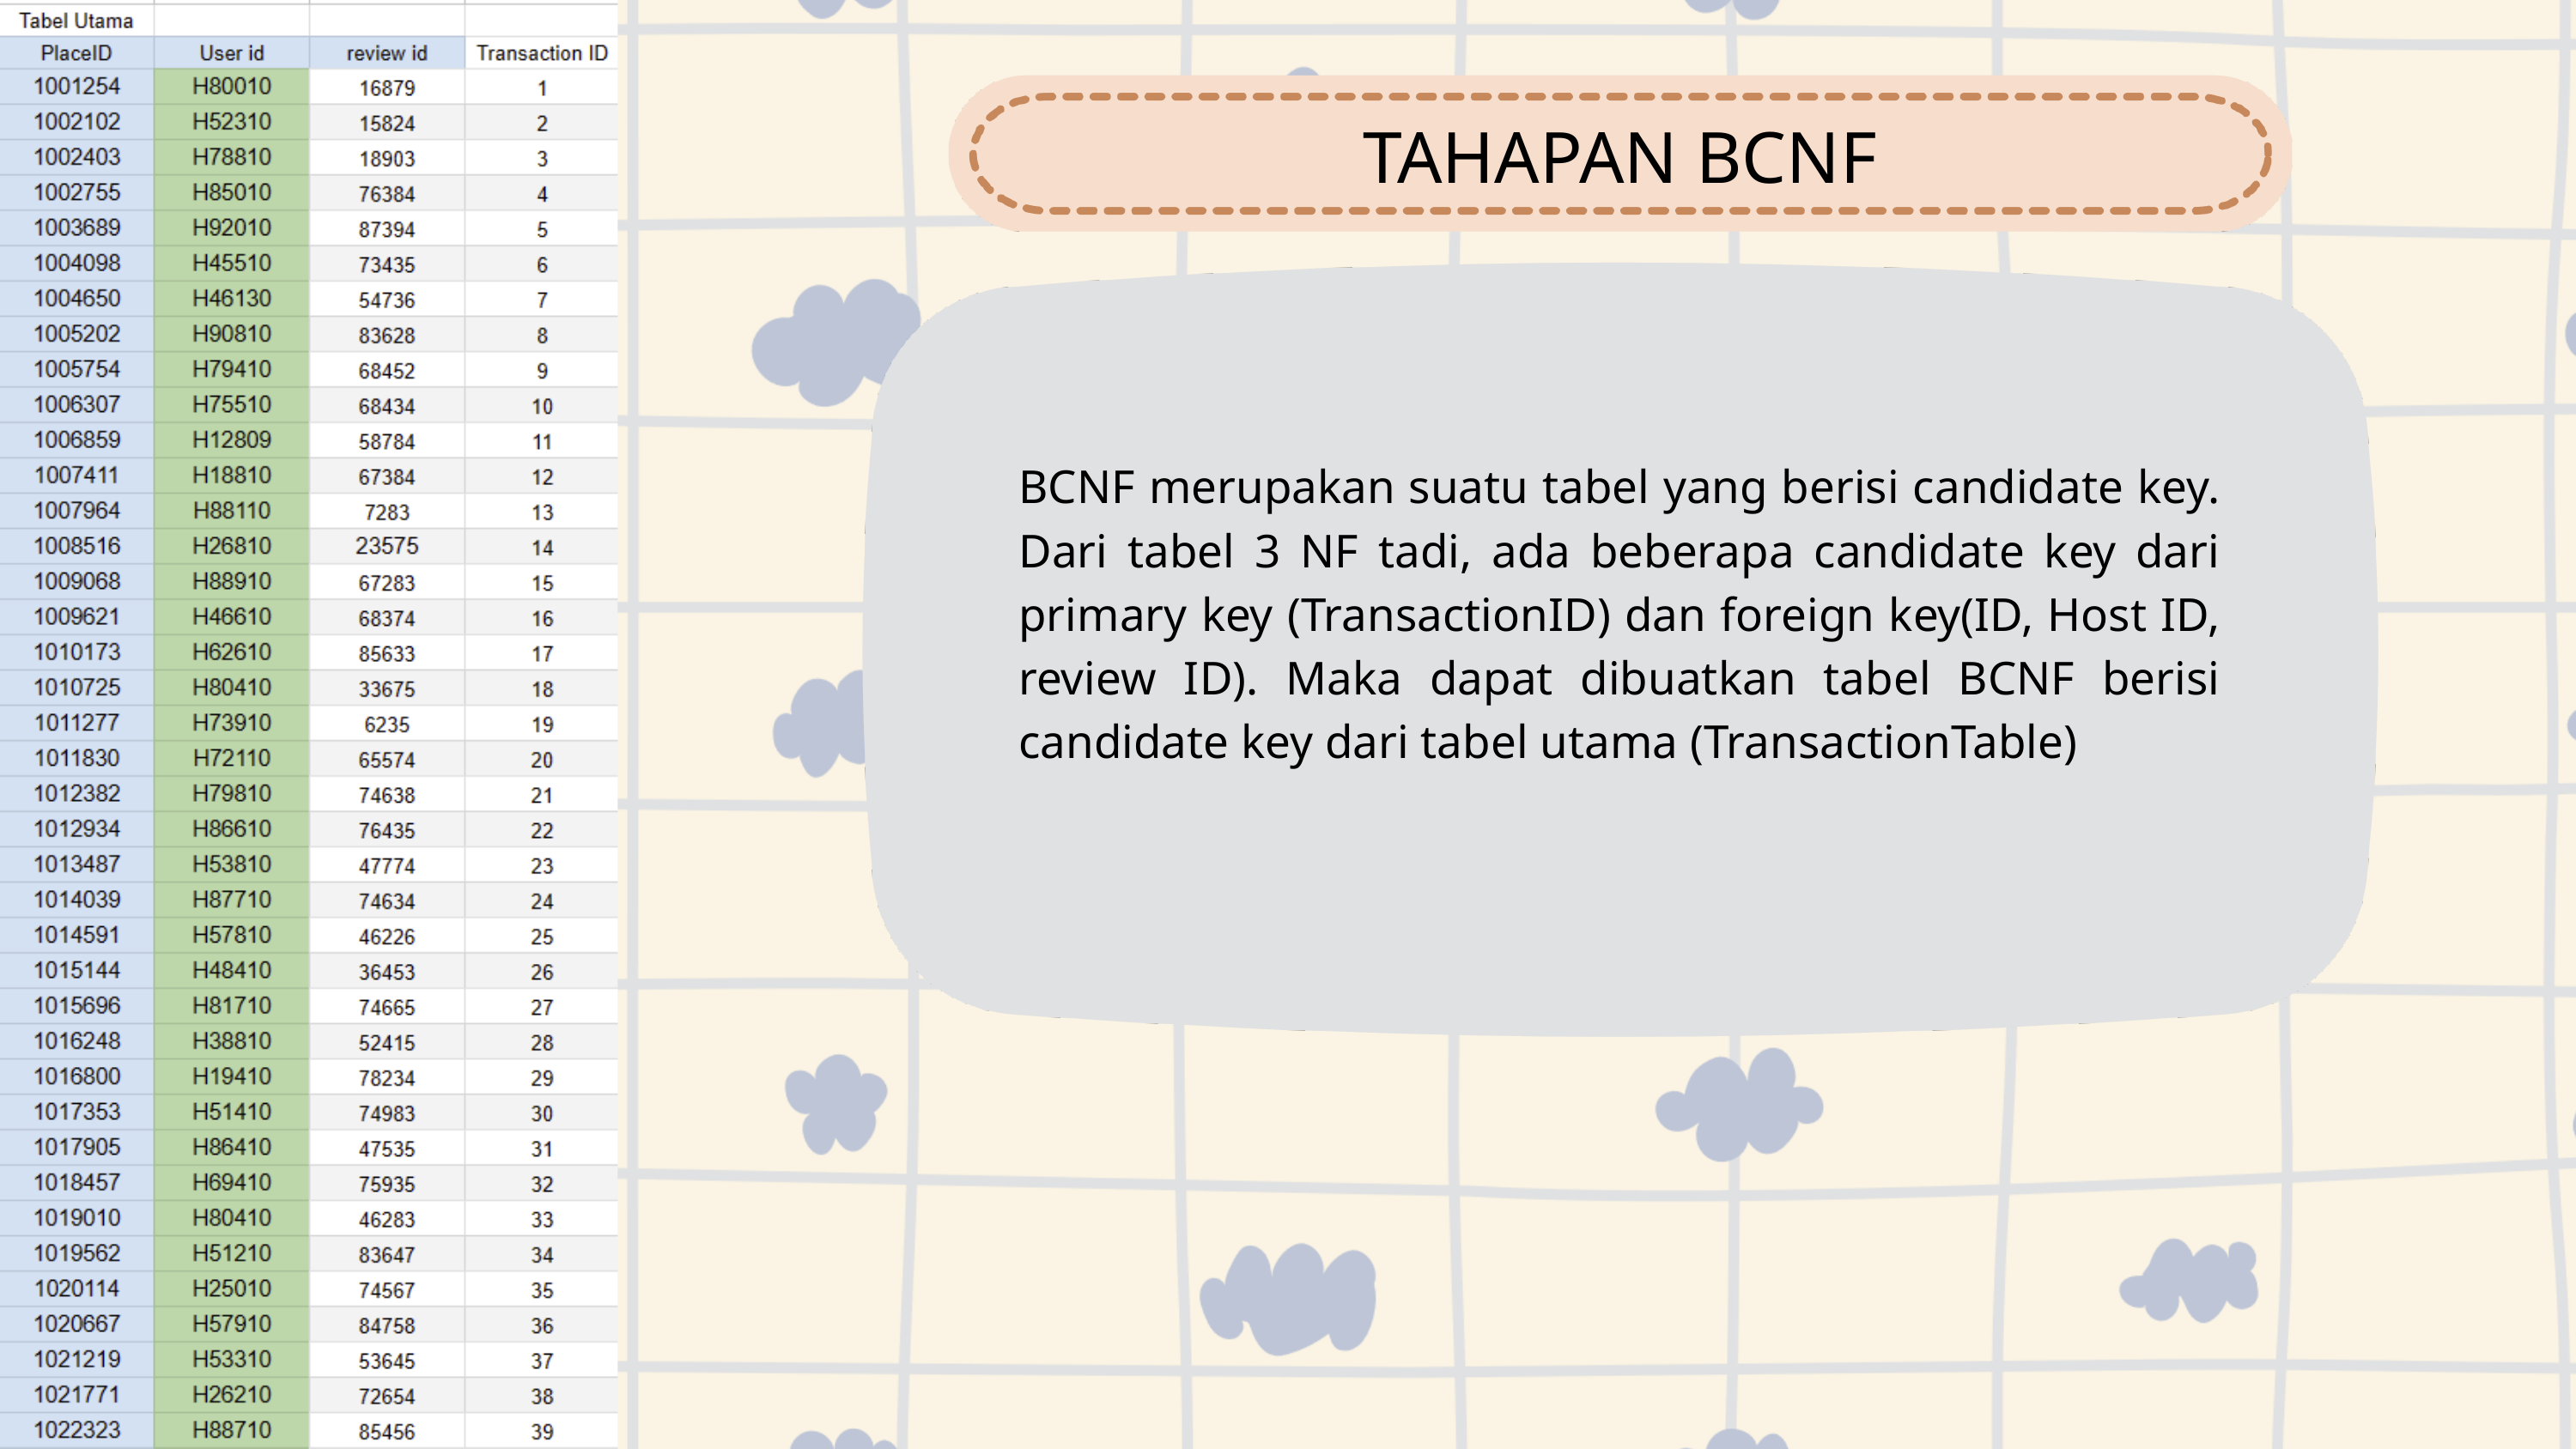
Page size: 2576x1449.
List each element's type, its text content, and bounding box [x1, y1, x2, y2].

text_box [0, 0, 618, 1449]
text_box [618, 0, 2576, 1449]
text_box [859, 254, 2382, 1044]
text_box BCNF merupakan suatu tabel yang berisi candidate key. Dari tabel 3 NF tadi, ada beberapa candidate key dari primary key (TransactionID) dan foreign key(ID, Host ID, review ID). Maka dapat dibuatkan tabel BCNF berisi candidate key dari tabel utama (TransactionTable) [1018, 449, 2222, 767]
text_box TAHAPAN BCNF [1147, 99, 2093, 198]
text_box [948, 75, 2293, 232]
